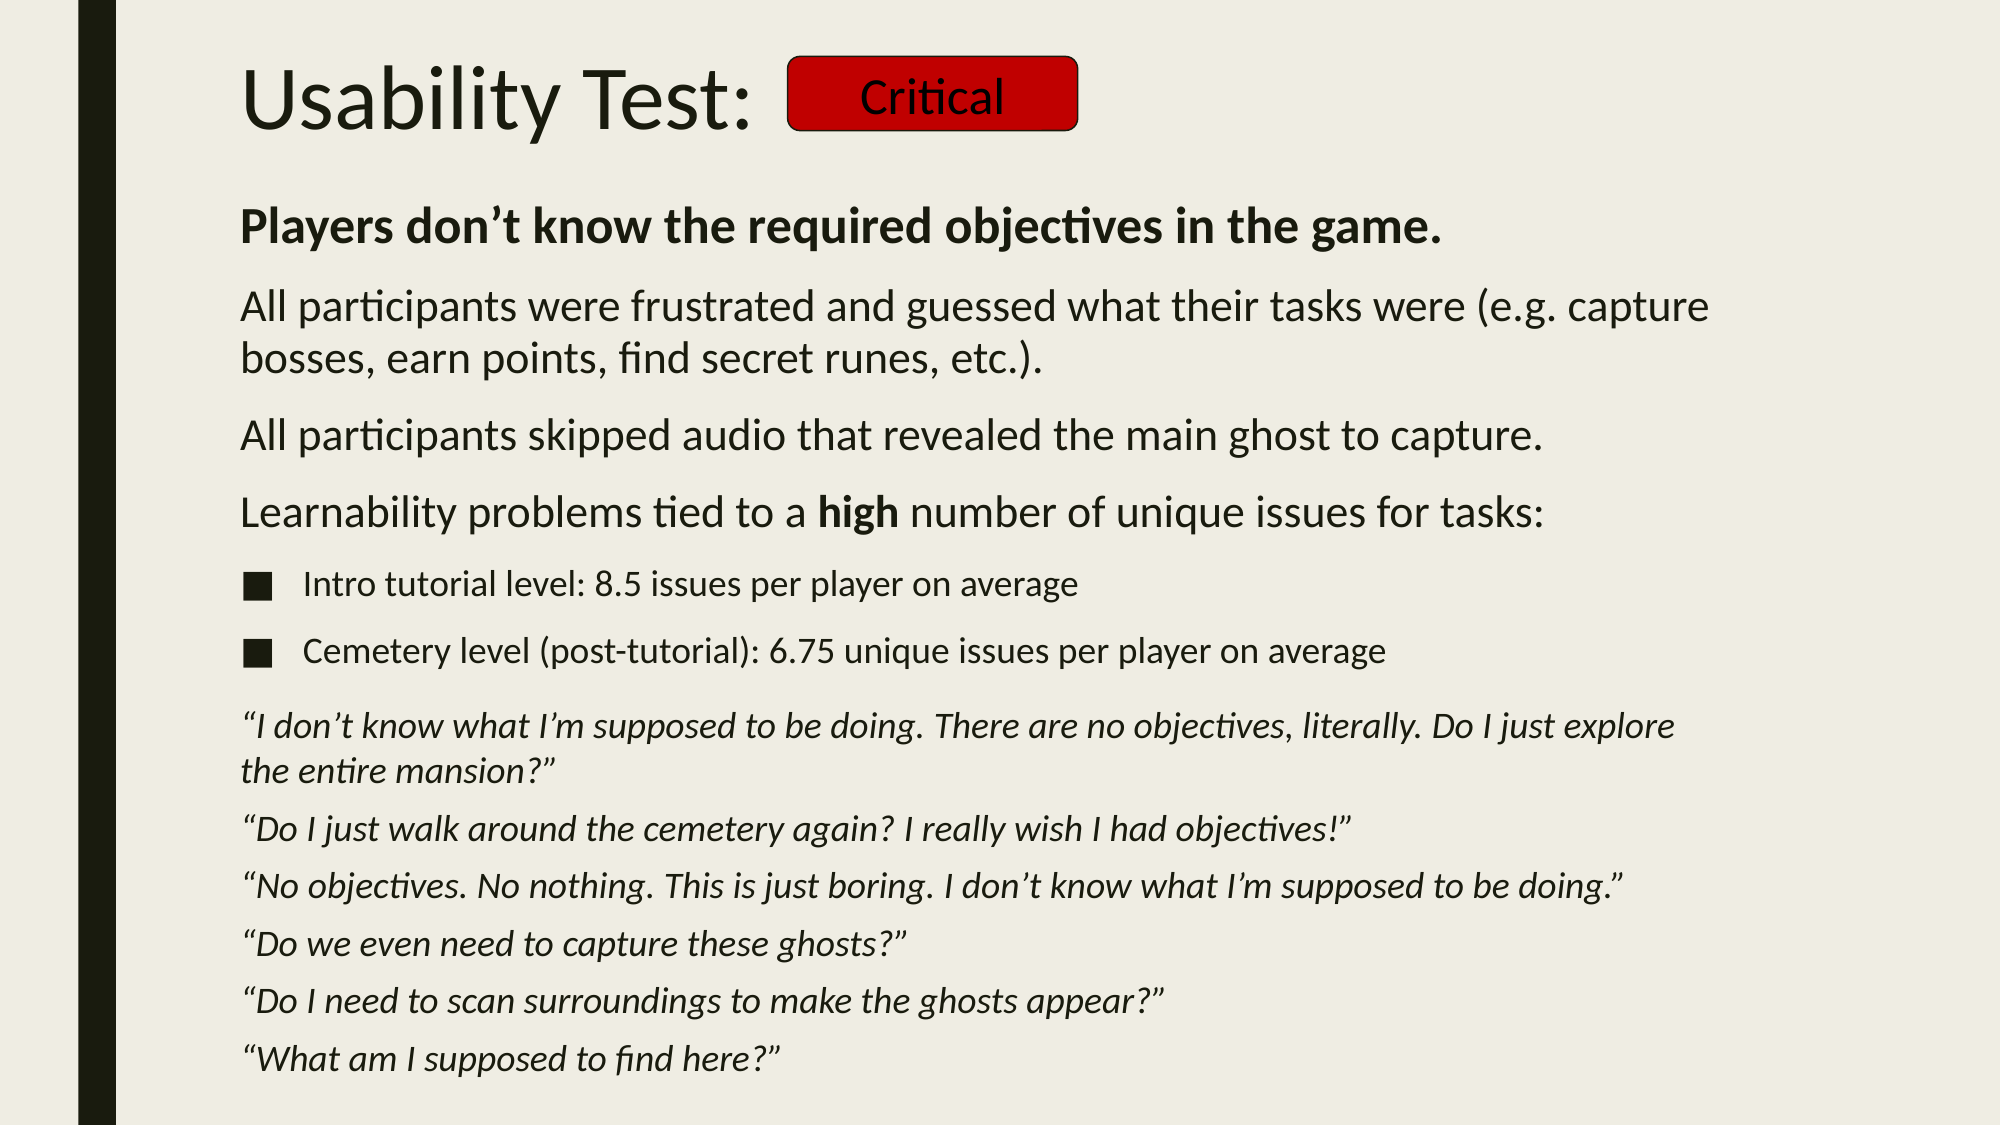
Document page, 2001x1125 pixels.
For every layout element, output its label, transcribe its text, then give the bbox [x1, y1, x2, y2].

title Usability Test: [225, 43, 1800, 288]
list Players don’t know the required objectives in the game. All participants were frustrated and guessed what their tasks were (e.g. capture bosses, earn points, find secret runes, etc.). All participants skipped audio that revealed the main ghost to capture. Learnability problems tied to a high number of unique issues for tasks: Intro tutorial level: 8.5 issues per player on average Cemetery level (post-tutorial): 6.75 unique issues per player on average “I don’t know what I’m supposed to be doing. There are no objectives, literally. Do I just explore the entire mansion?” “Do I just walk around the cemetery again? I really wish I had objectives!” “No objectives. No nothing. This is just boring. I don’t know what I’m supposed to be doing.” “Do we even need to capture these ghosts?” “Do I need to scan surroundings to make the ghosts appear?” “What am I supposed to find here?” [225, 189, 1741, 777]
text_box Critical [787, 56, 1078, 131]
